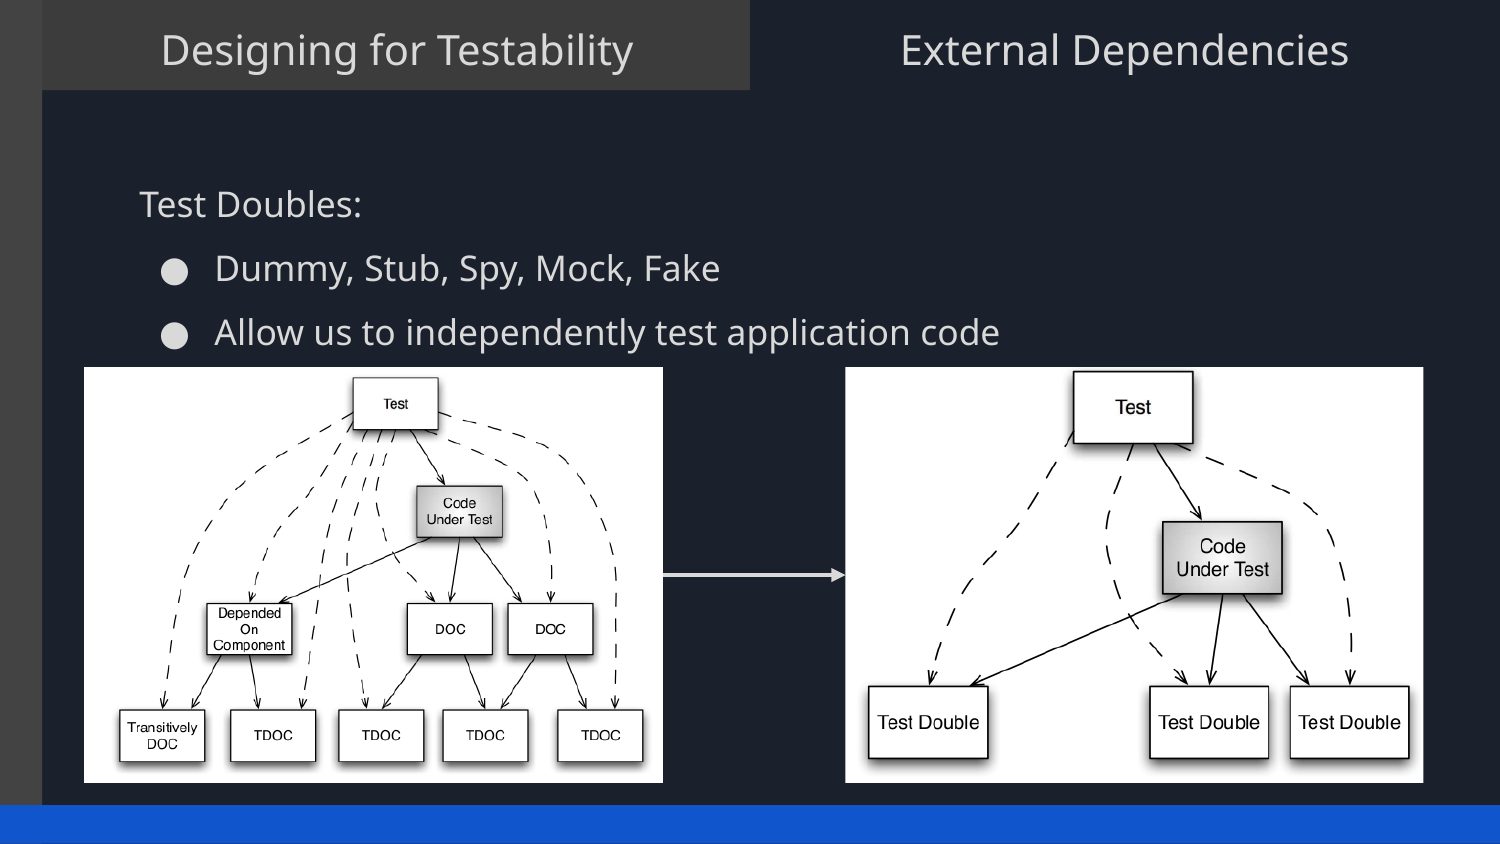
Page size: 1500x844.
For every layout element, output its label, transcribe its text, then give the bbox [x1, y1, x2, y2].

text_box Designing for Testability [77, 8, 718, 89]
text_box [0, 0, 43, 805]
picture [84, 367, 664, 783]
text_box External Dependencies [804, 8, 1445, 89]
picture [845, 367, 1424, 783]
text_box [42, 0, 750, 91]
text_box [0, 805, 1500, 844]
text_box Test Doubles: Dummy, Stub, Spy, Mock, Fake Allow us to independently test application code [124, 146, 1403, 368]
